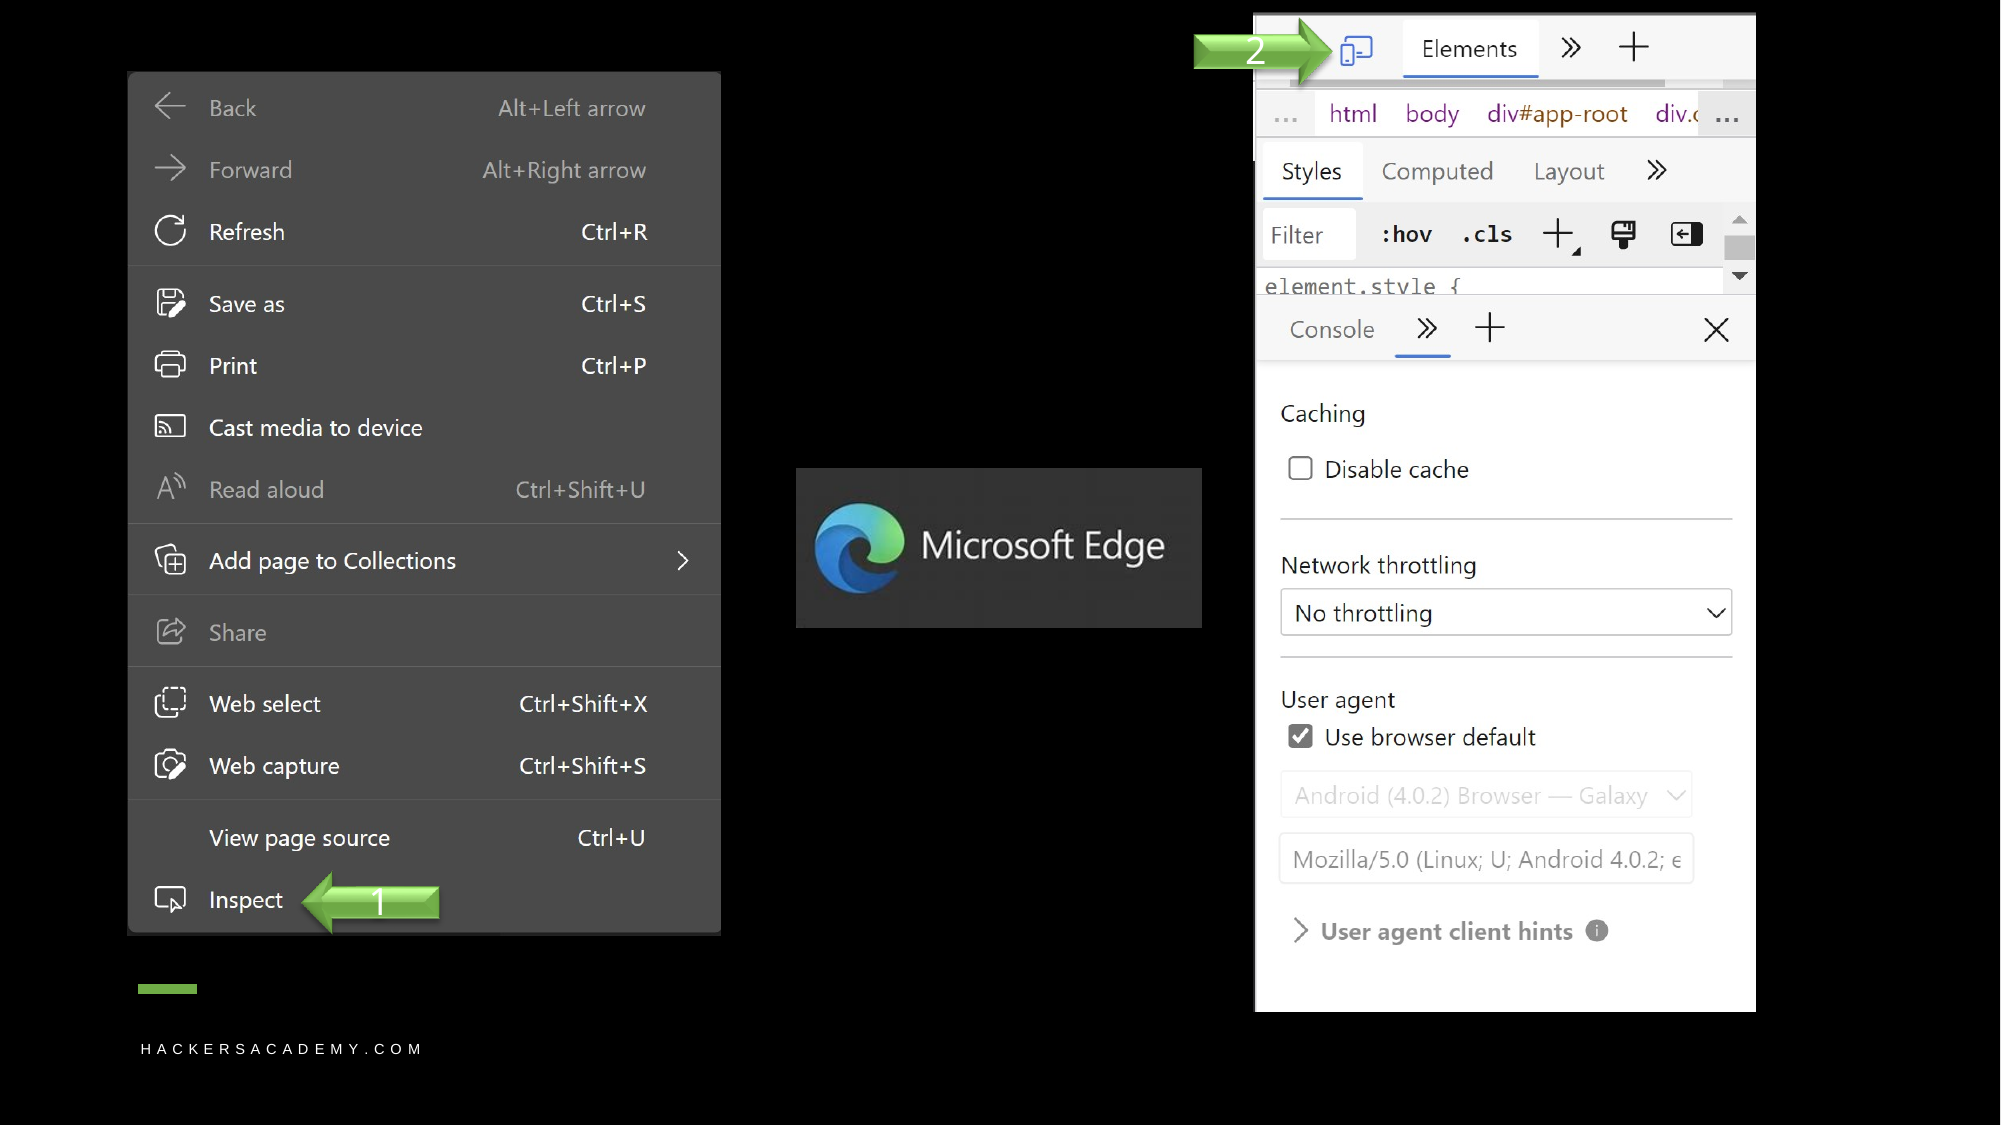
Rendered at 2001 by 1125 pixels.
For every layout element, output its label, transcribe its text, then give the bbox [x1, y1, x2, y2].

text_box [127, 71, 721, 961]
picture [796, 468, 1203, 629]
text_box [1185, 12, 1756, 1012]
footer H A C K E R S A C A D E M Y . C O M [138, 1039, 426, 1125]
